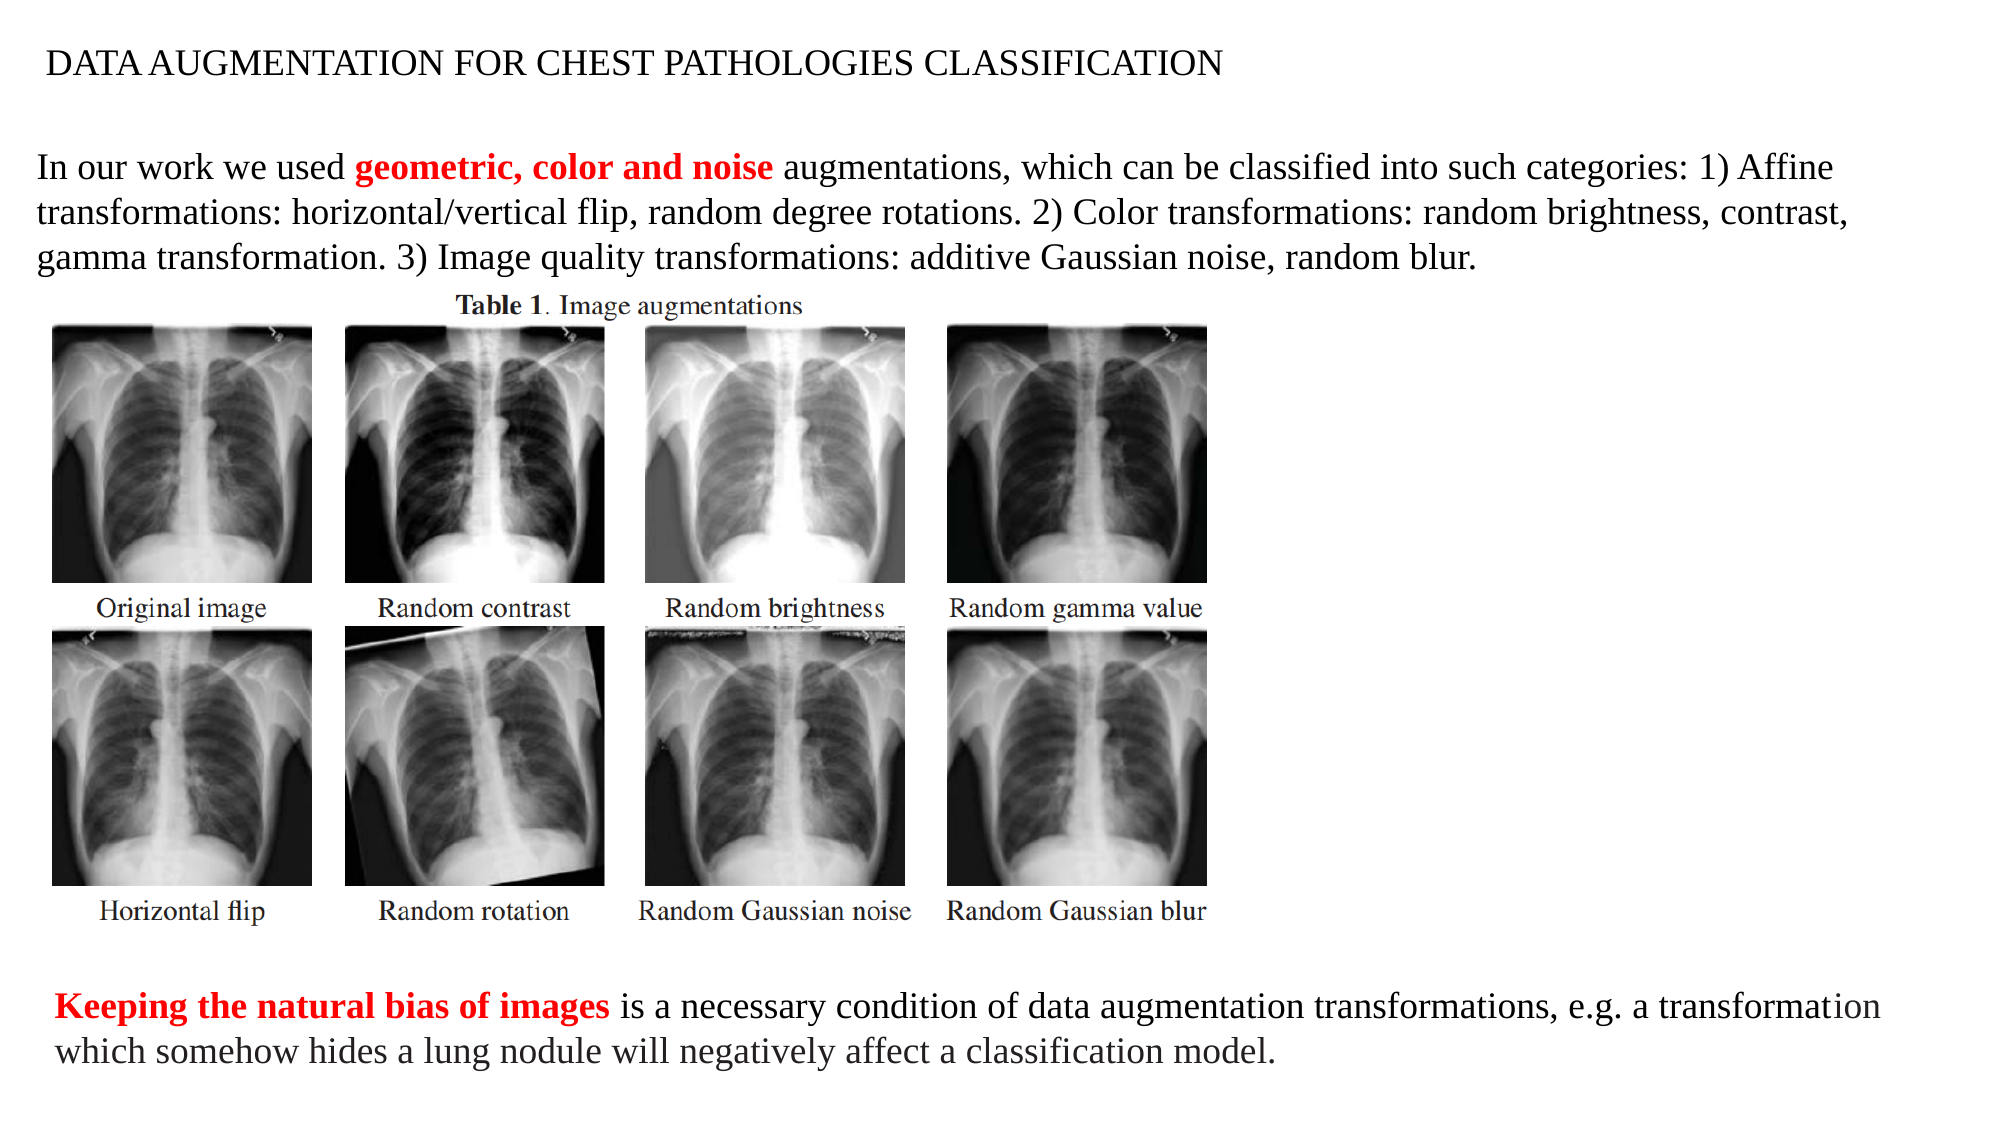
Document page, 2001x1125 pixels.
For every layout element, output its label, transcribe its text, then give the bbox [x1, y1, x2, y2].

text_box DATA AUGMENTATION FOR CHEST PATHOLOGIES CLASSIFICATION [30, 30, 1609, 91]
text_box In our work we used geometric, color and noise augmentations, which can be classified into such categories: 1) Affine transformations: horizontal/vertical flip, random degree rotations. 2) Color transformations: random brightness, contrast, gamma transformation. 3) Image quality transformations: additive Gaussian noise, random blur. [21, 134, 1978, 285]
text_box Keeping the natural bias of images is a necessary condition of data augmentation transformations, e.g. a transformation which somehow hides a lung nodule will negatively affect a classification model. [39, 973, 1944, 1079]
picture [10, 285, 1237, 949]
